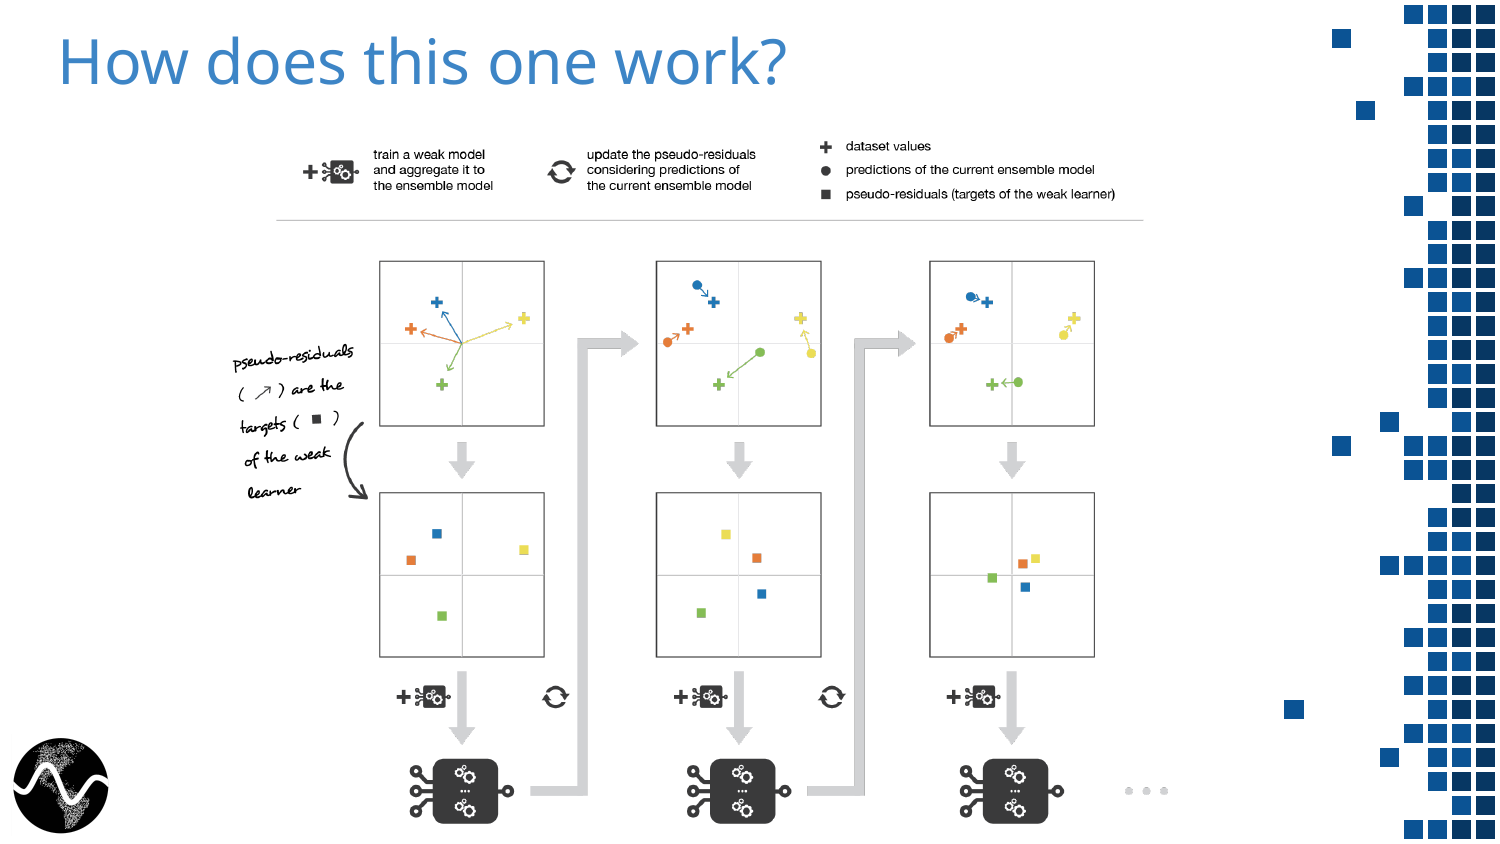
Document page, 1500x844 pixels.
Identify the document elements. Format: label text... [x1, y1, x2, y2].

picture [211, 131, 1209, 835]
picture [10, 734, 112, 836]
title How does this one work? [42, 20, 1152, 112]
